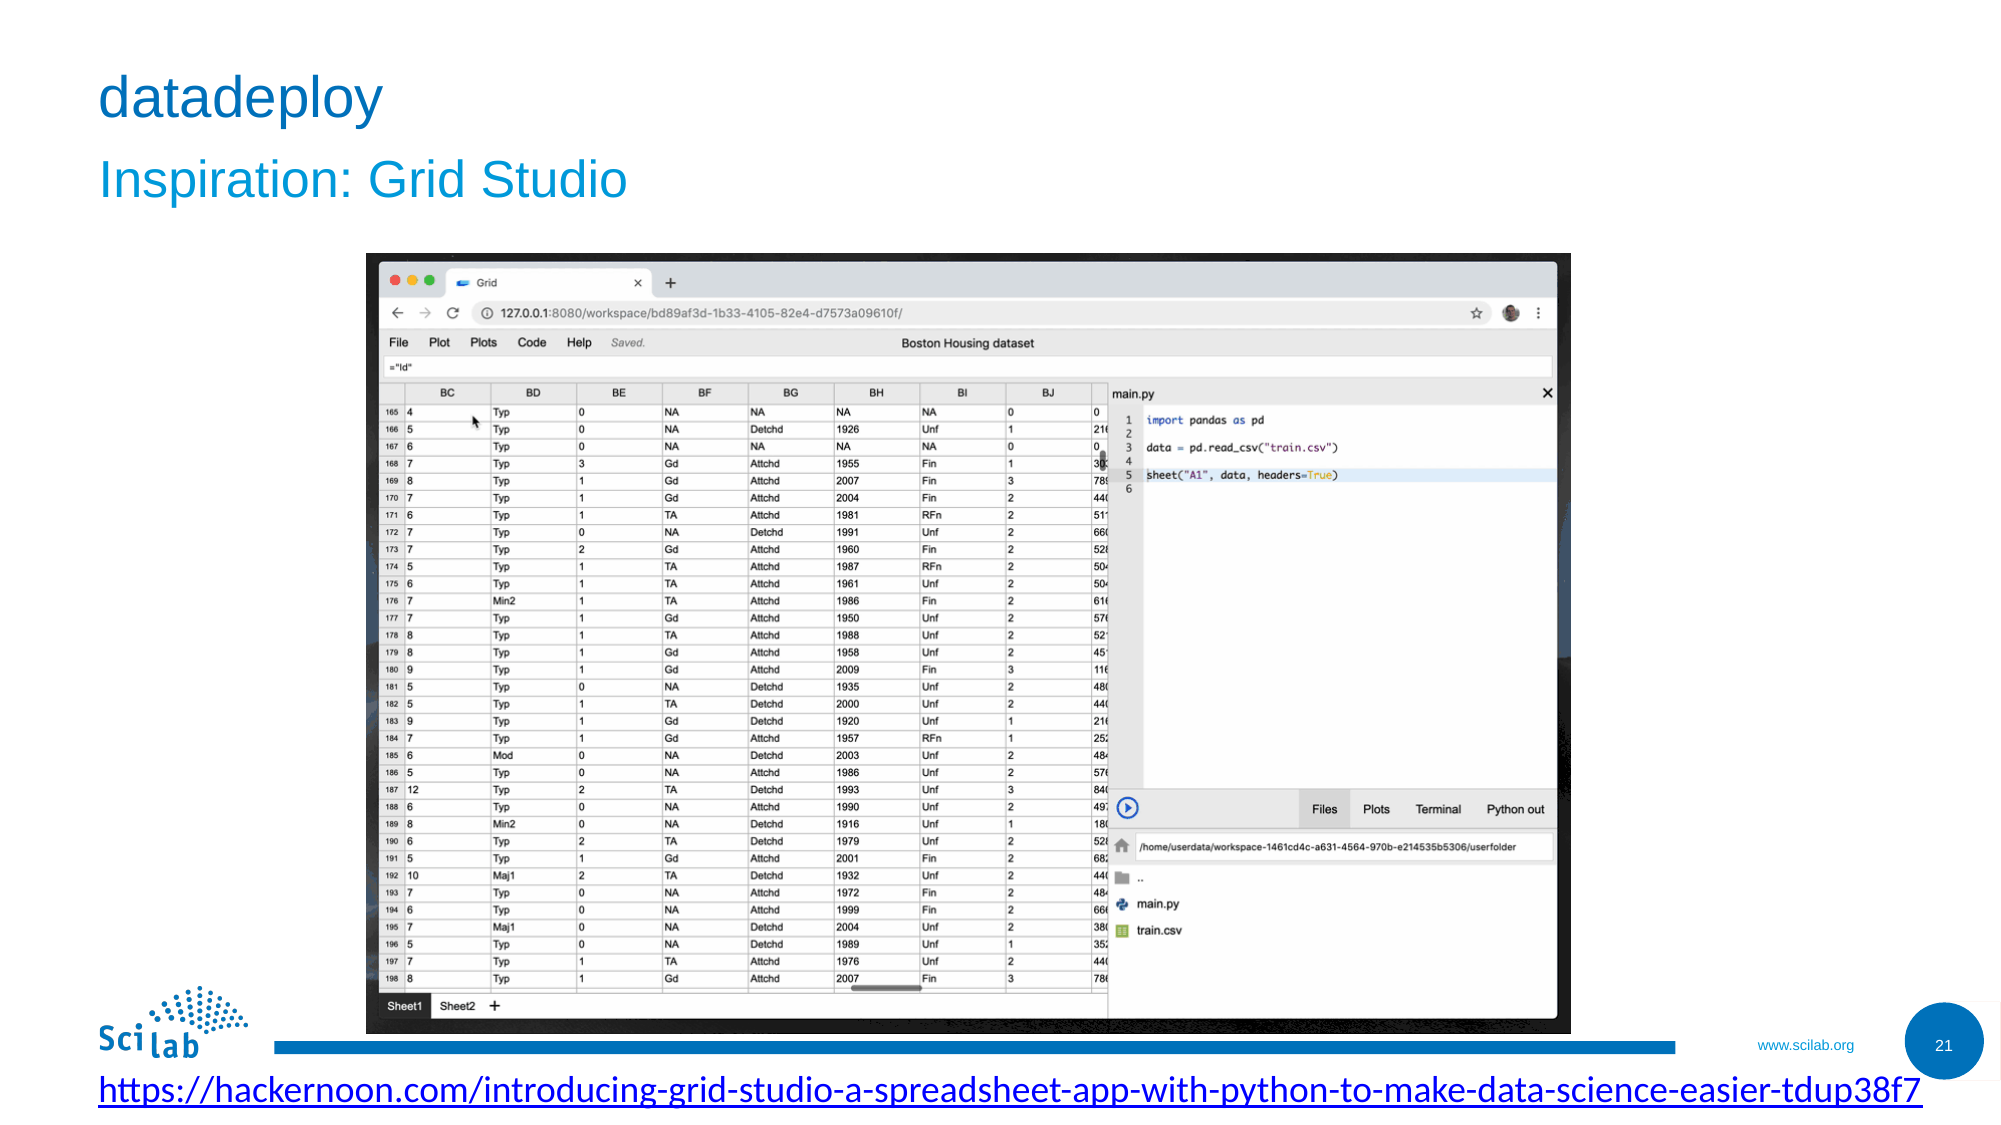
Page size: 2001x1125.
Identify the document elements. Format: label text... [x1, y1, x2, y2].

text_box https://hackernoon.com/introducing-grid-studio-a-spreadsheet-app-with-python-to-make-data-science-easier-tdup38f7 [83, 1057, 2000, 1118]
picture [0, 0, 2001, 1125]
title datadeploy [98, 67, 1904, 133]
list Inspiration: Grid Studio [98, 152, 1904, 211]
